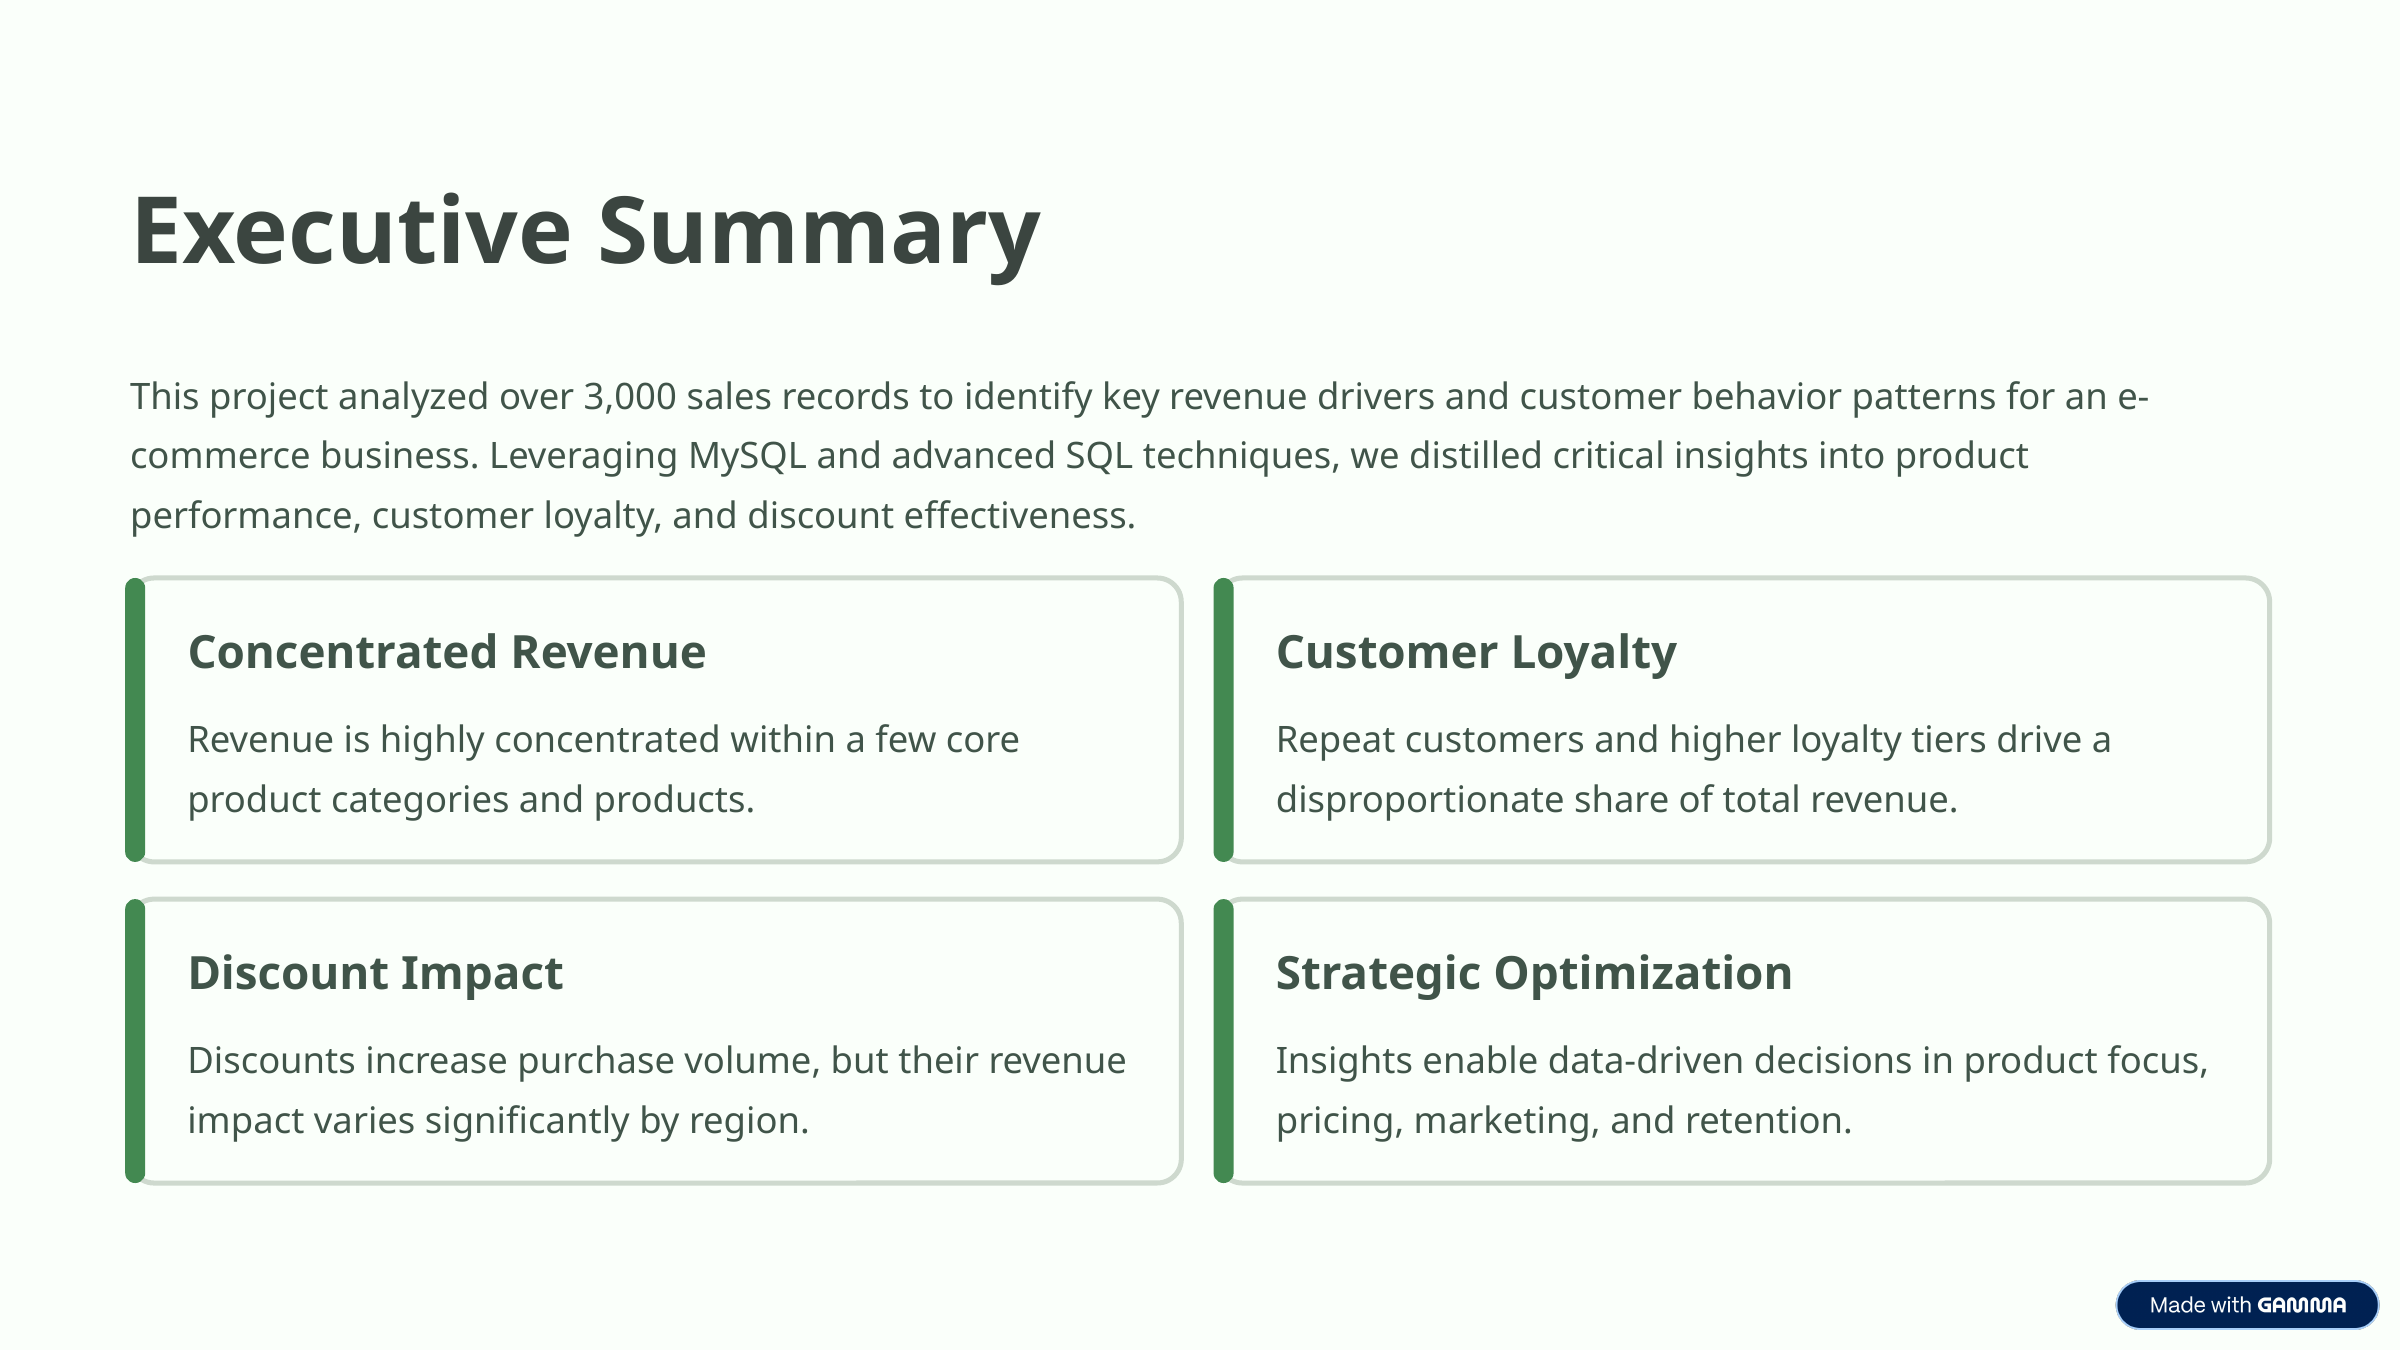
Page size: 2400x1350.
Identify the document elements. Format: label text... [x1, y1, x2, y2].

text_box [142, 577, 1182, 862]
text_box Executive Summary [130, 166, 1072, 284]
text_box Discounts increase purchase volume, but their revenue impact varies significantly by region. [187, 1021, 1140, 1141]
text_box Concentrated Revenue [187, 620, 723, 679]
text_box [125, 899, 146, 1184]
text_box Revenue is highly concentrated within a few core product categories and products. [187, 700, 1140, 820]
text_box [1213, 899, 1234, 1184]
text_box This project analyzed over 3,000 sales records to identify key revenue drivers and customer behavior patterns for an e-commerce business. Leveraging MySQL and advanced SQL techniques, we distilled critical insights into product performance, customer loyalty, and discount effectiveness. [130, 357, 2270, 537]
text_box [142, 899, 1182, 1184]
text_box [1213, 577, 1234, 862]
text_box Discount Impact [187, 941, 653, 1000]
picture [2106, 1271, 2389, 1339]
text_box [125, 577, 146, 862]
text_box Repeat customers and higher loyalty tiers drive a disproportionate share of total revenue. [1275, 700, 2228, 820]
text_box [1231, 899, 2270, 1184]
text_box Insights enable data-driven decisions in product focus, pricing, marketing, and retention. [1275, 1021, 2228, 1141]
text_box [1231, 577, 2270, 862]
text_box Customer Loyalty [1275, 620, 1741, 679]
text_box Strategic Optimization [1275, 941, 1814, 1000]
